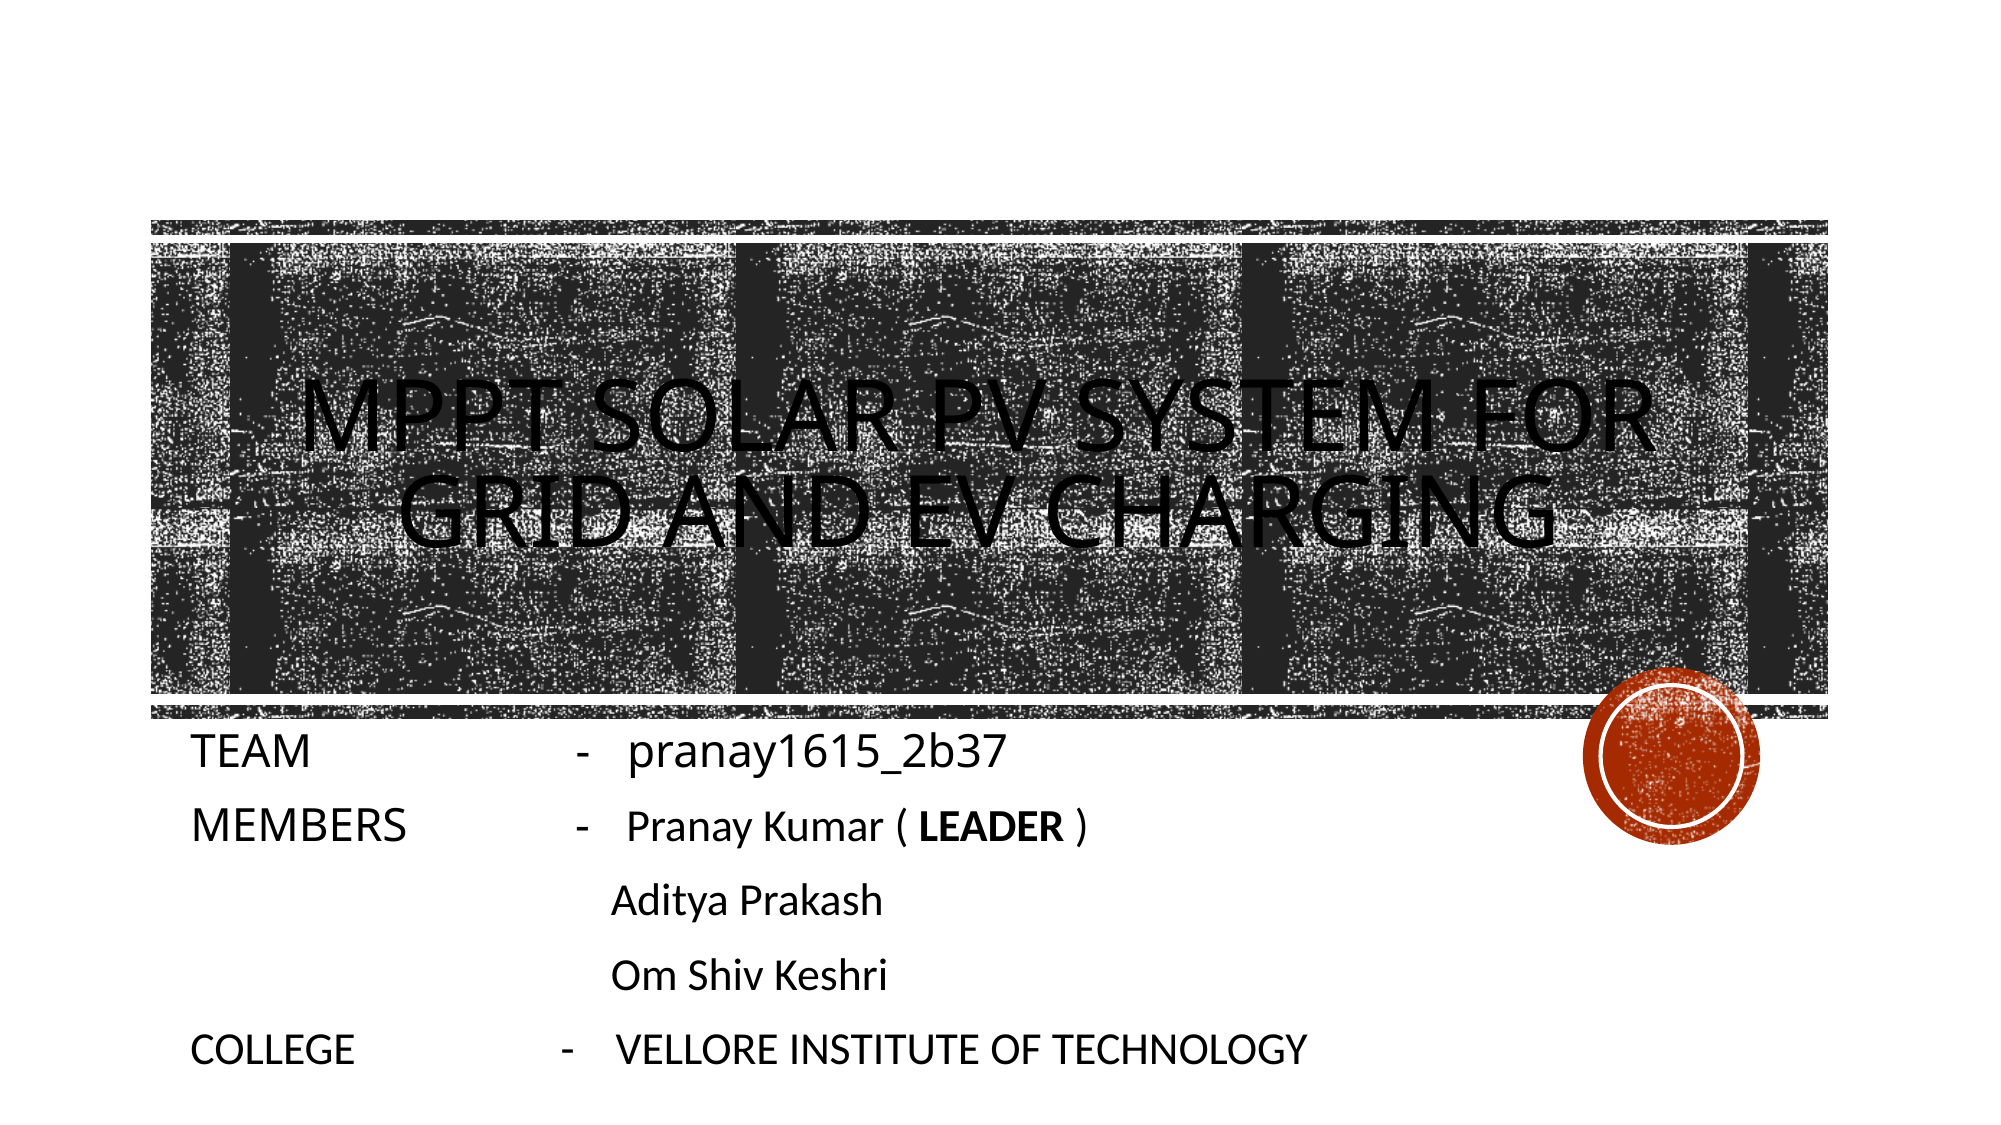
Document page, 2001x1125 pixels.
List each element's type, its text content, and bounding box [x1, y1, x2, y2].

title MPPT solar PV System for GRID AND EV charging [161, 221, 1797, 720]
subtitle TEAM - pranay1615_2b37 MEMBERS - Pranay Kumar ( LEADER ) Aditya Prakash Om Shiv Keshri COLLEGE - VELLORE INSTITUTE OF TECHNOLOGY [175, 720, 1485, 1111]
